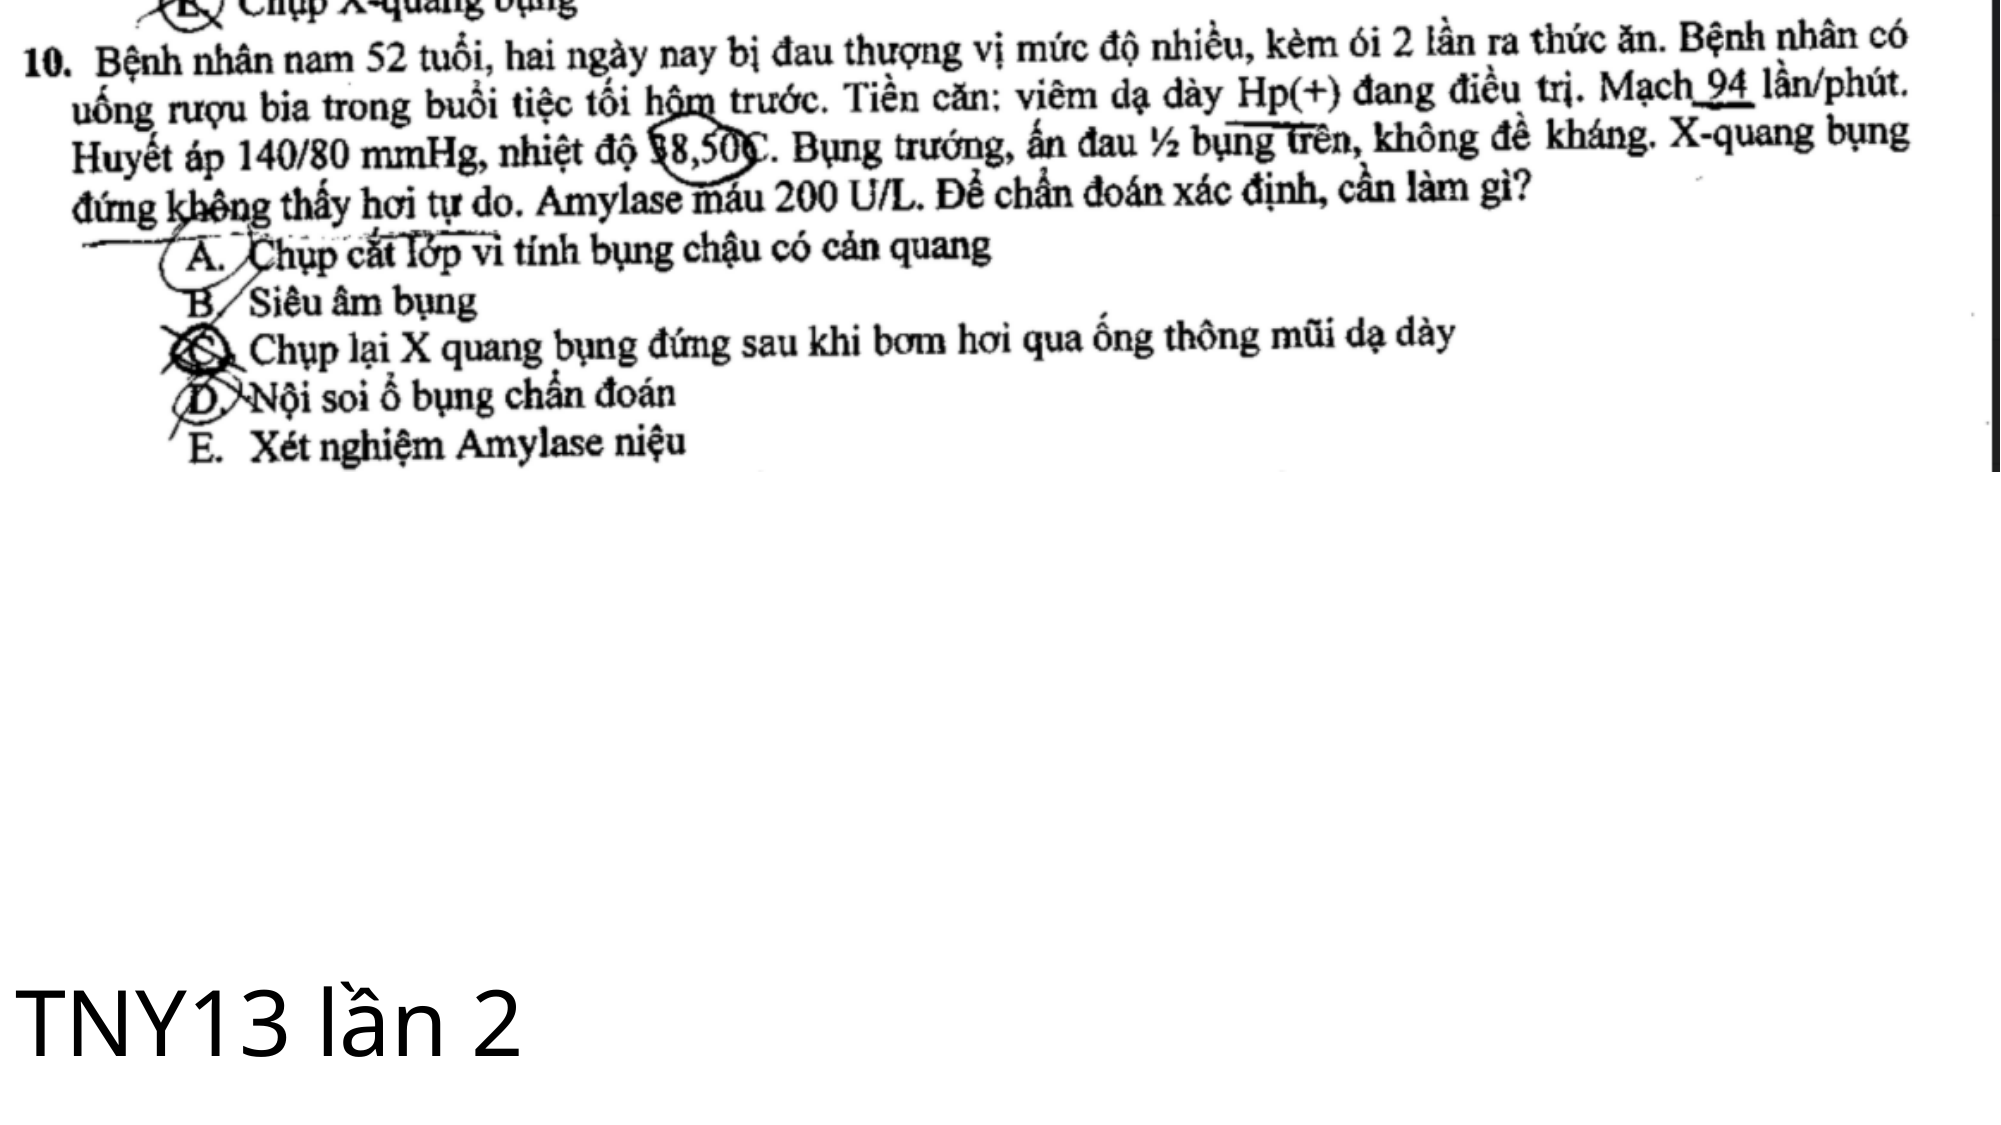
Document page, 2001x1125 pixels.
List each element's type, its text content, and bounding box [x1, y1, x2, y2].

picture [0, 0, 2000, 472]
title TNY13 lần 2 [0, 929, 1773, 1125]
